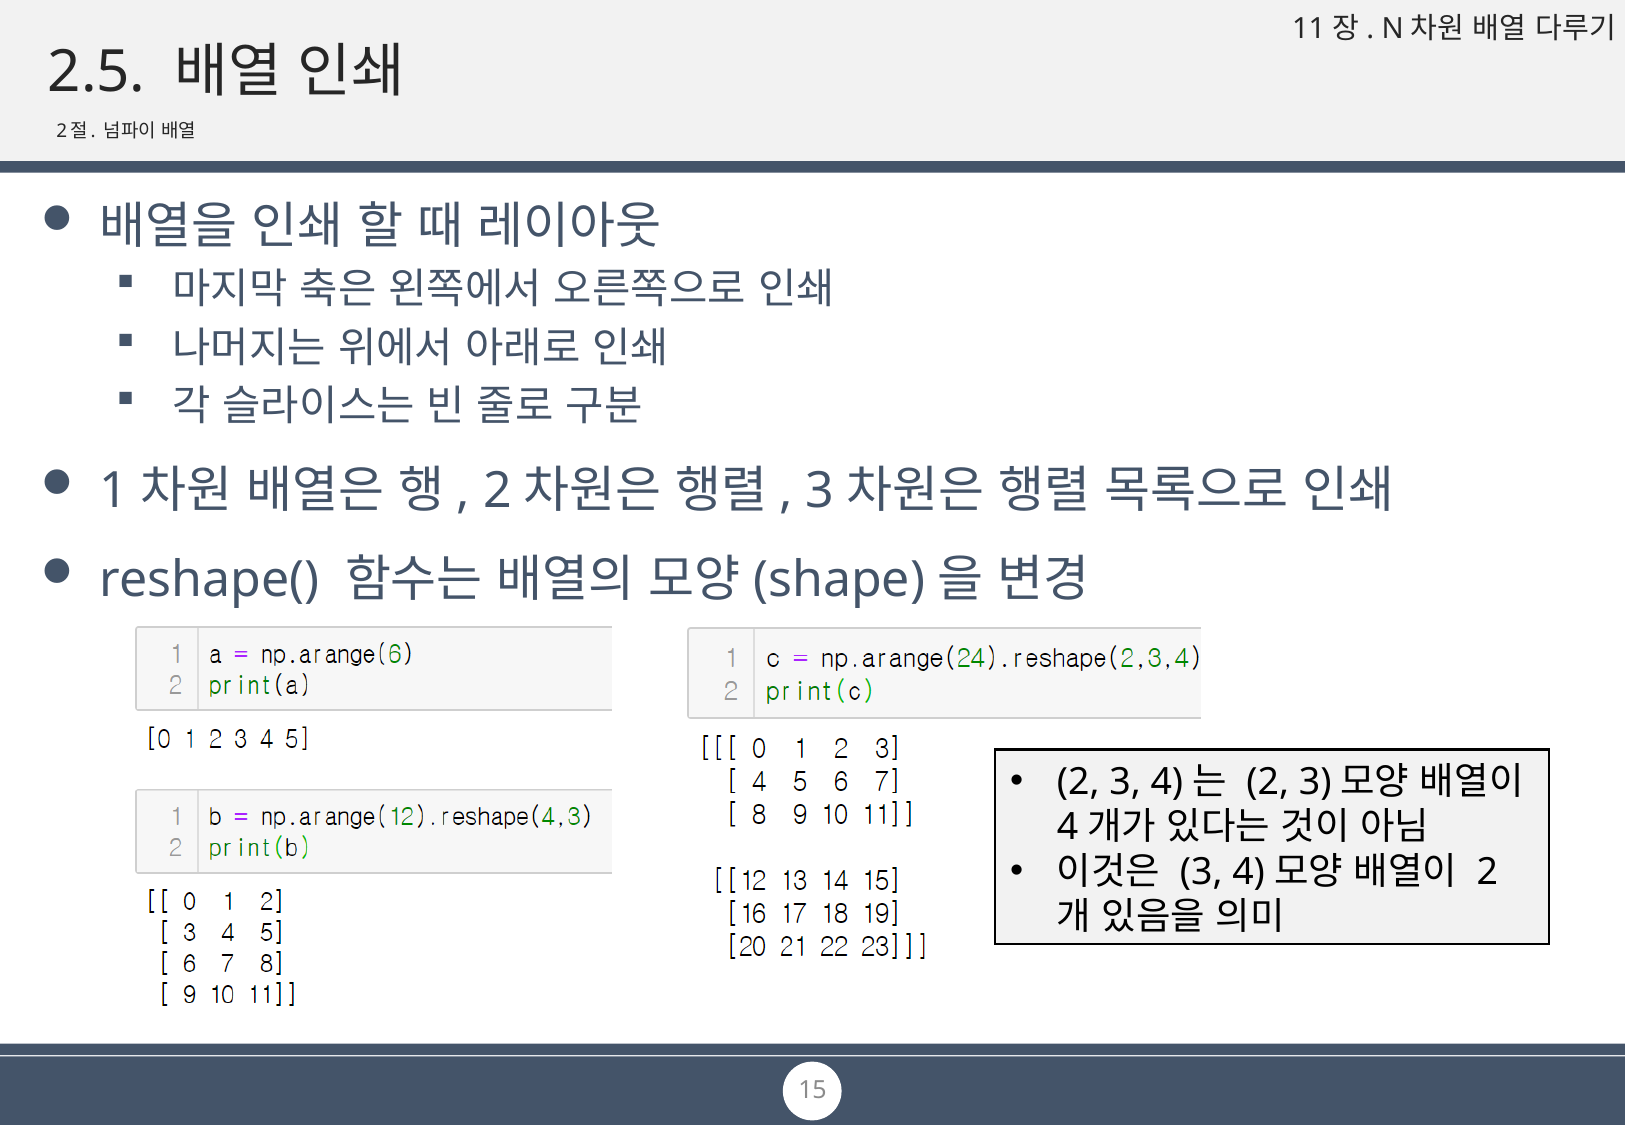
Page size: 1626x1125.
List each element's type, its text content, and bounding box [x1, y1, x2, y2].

slide_number 15 [629, 1061, 996, 1121]
text_box (2, 3, 4)는 (2, 3)모양 배열이 4개가 있다는 것이 아님 이것은 (3, 4)모양 배열이 2개 있음을 의미 [1201, 748, 1550, 945]
list 배열을 인쇄 할 때 레이아웃 마지막 축은 왼쪽에서 오른쪽으로 인쇄 나머지는 위에서 아래로 인쇄 각 슬라이스는 빈 줄로 구분 1차원 배열은 행, 2차원은 행렬, 3차원은 행렬 목록으로 인쇄 reshape() 함수는 배열의 모양(shape)을 변경 [26, 173, 1592, 1032]
title 2.5. 배열 인쇄 [32, 30, 1592, 114]
list 2절. 넘파이 배열 [44, 113, 1592, 149]
picture [682, 621, 1201, 964]
picture [127, 621, 612, 1013]
